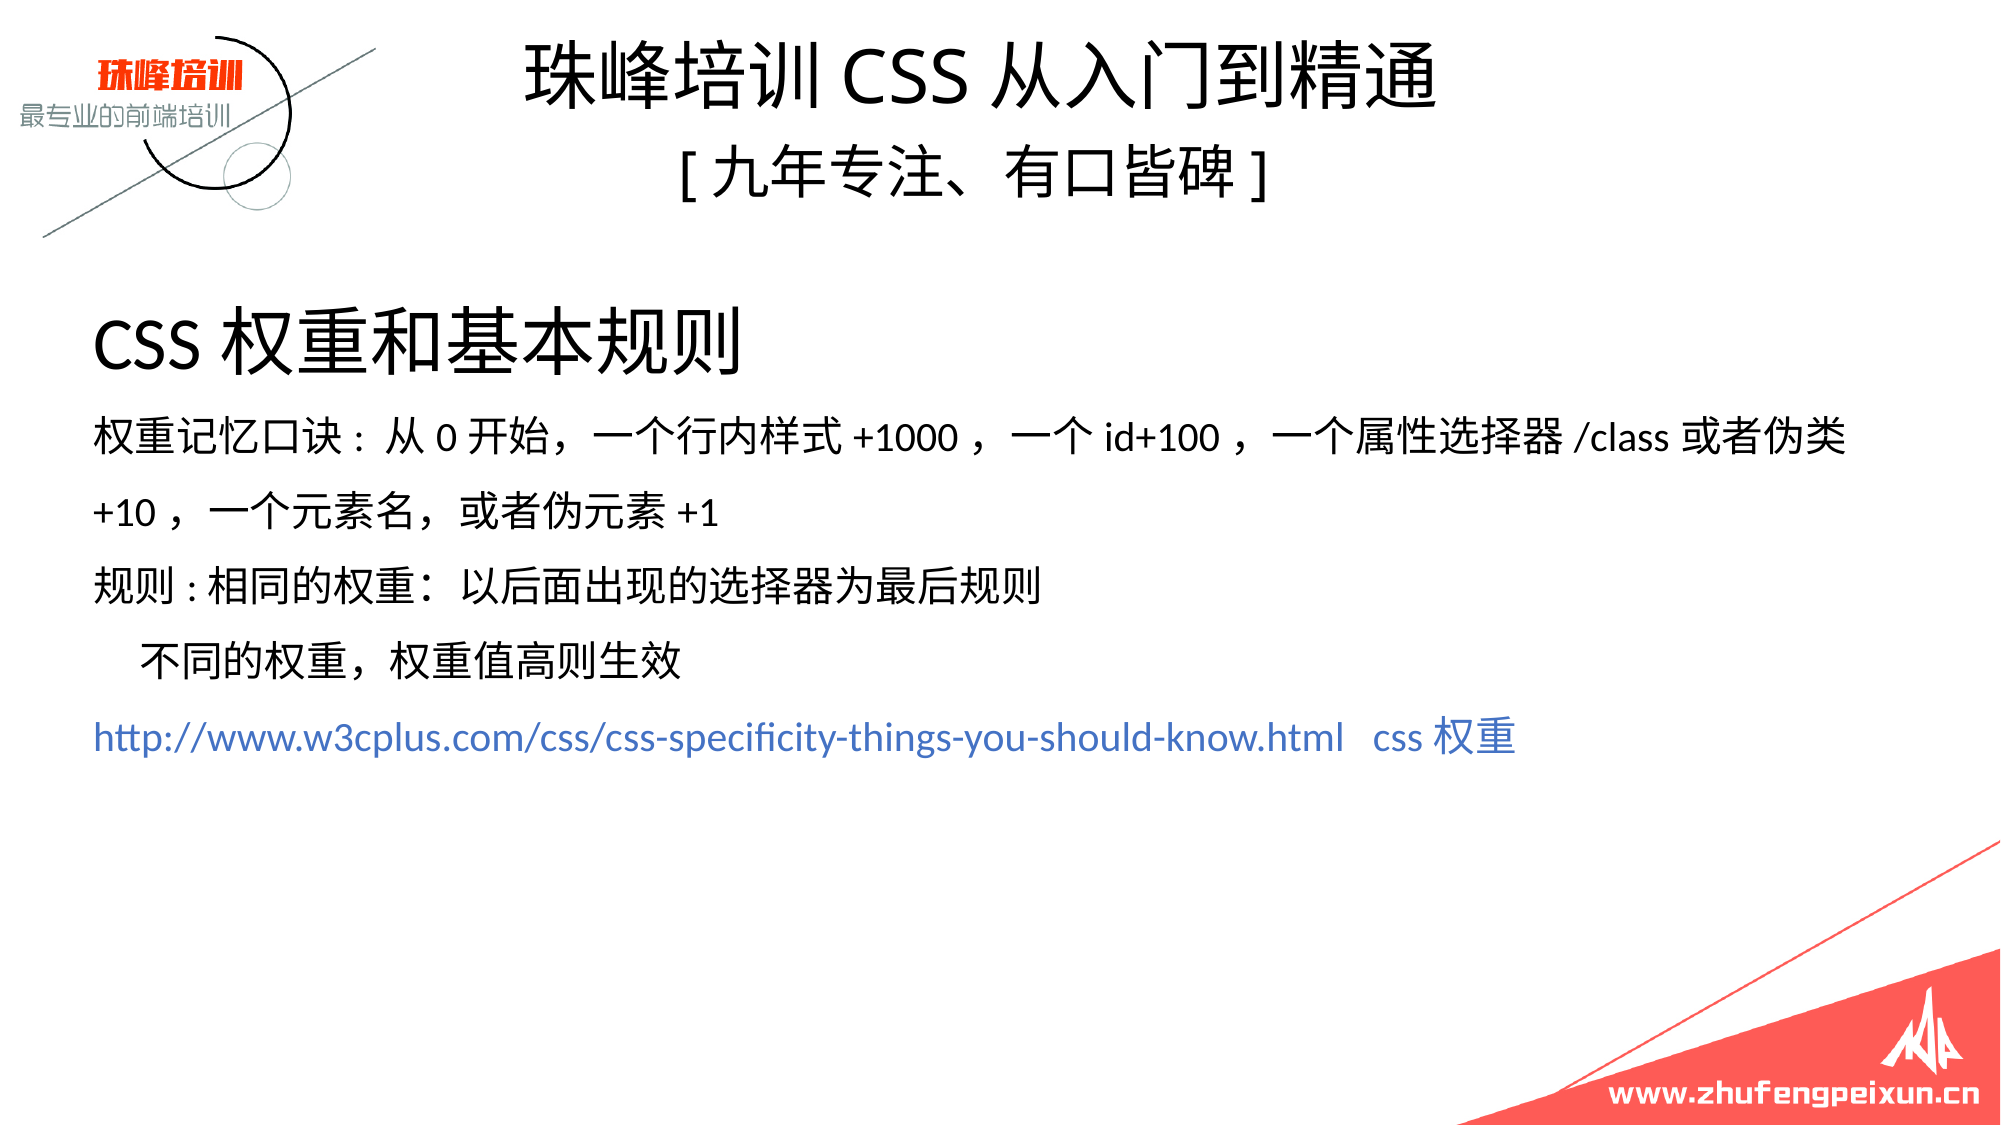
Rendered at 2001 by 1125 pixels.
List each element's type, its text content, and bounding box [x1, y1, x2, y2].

text_box 珠峰培训CSS从入门到精通 [九年专注、有口皆碑] [507, 21, 1737, 261]
picture [18, 36, 376, 238]
picture [1909, 796, 2001, 1125]
title CSS权重和基本规则 权重记忆口诀: 从0开始，一个行内样式+1000，一个id+100，一个属性选择器/class或者伪类+10，一个元素名，或者伪元素+1 规则:相同的权重：以后面出现的选择器为最后规则 不同的权重，权重值高则生效 http://www.w3cplus.com/css/css-specificity-things-you-should-know.html css权重 [78, 242, 1909, 1125]
